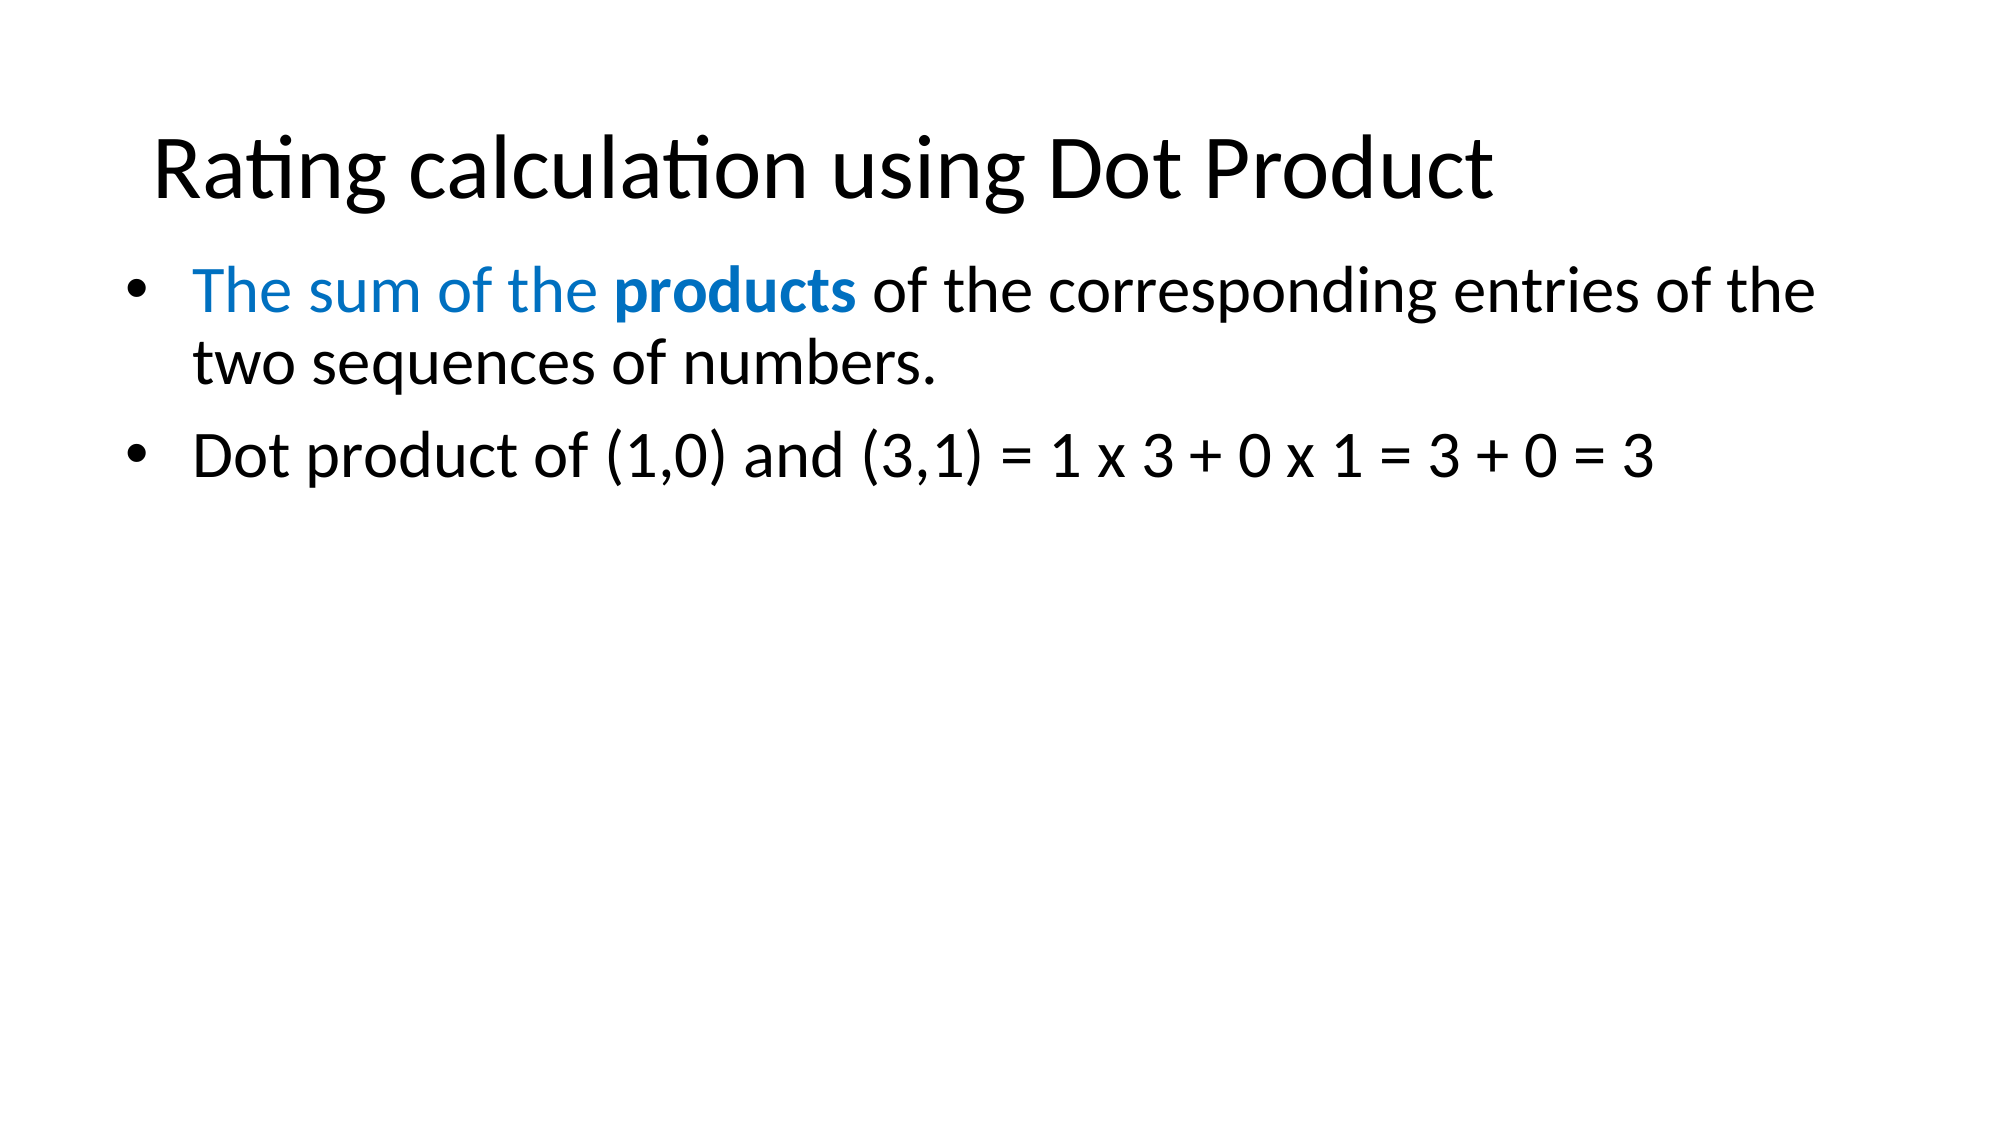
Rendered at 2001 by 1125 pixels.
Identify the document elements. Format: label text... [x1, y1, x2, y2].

title Rating calculation using Dot Product [137, 59, 1863, 247]
list The sum of the products of the corresponding entries of the two sequences of numbers. Dot product of (1,0) and (3,1) = 1 x 3 + 0 x 1 = 3 + 0 = 3 [102, 247, 1898, 925]
